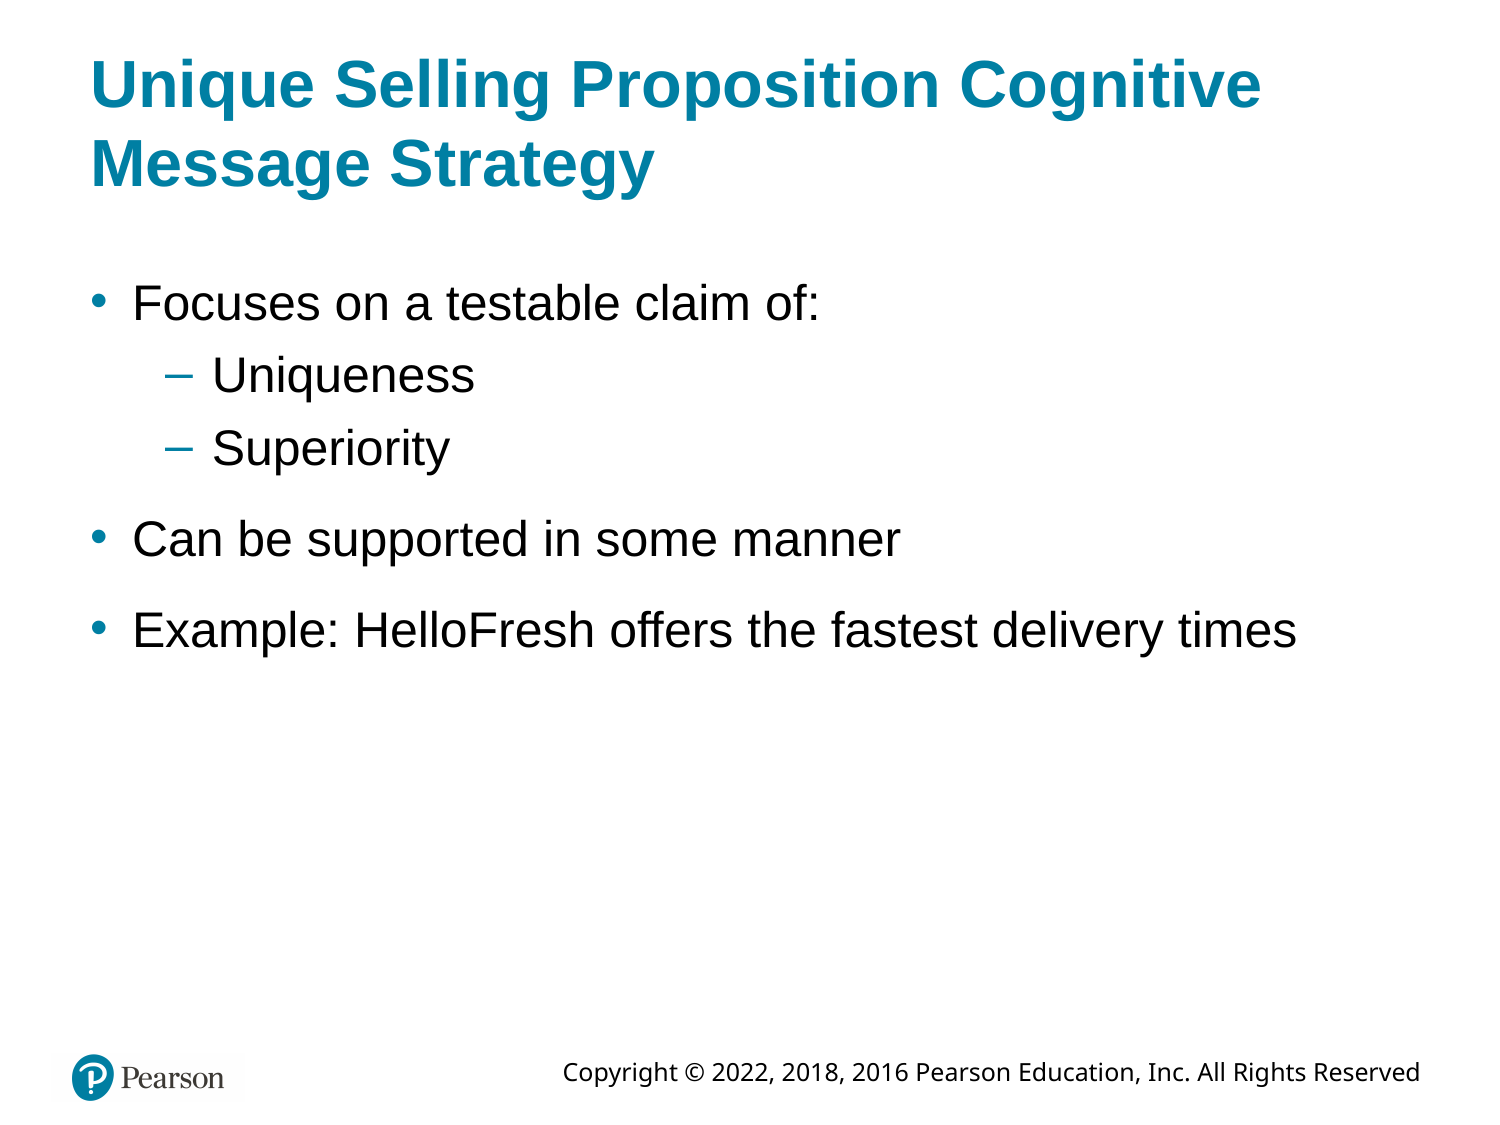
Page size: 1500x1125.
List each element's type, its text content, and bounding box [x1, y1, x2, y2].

list Focuses on a testable claim of: Uniqueness Superiority Can be supported in some manner Example: HelloFresh offers the fastest delivery times [75, 255, 1426, 1021]
picture [51, 1053, 245, 1102]
title Unique Selling Proposition Cognitive Message Strategy [75, 35, 1425, 216]
